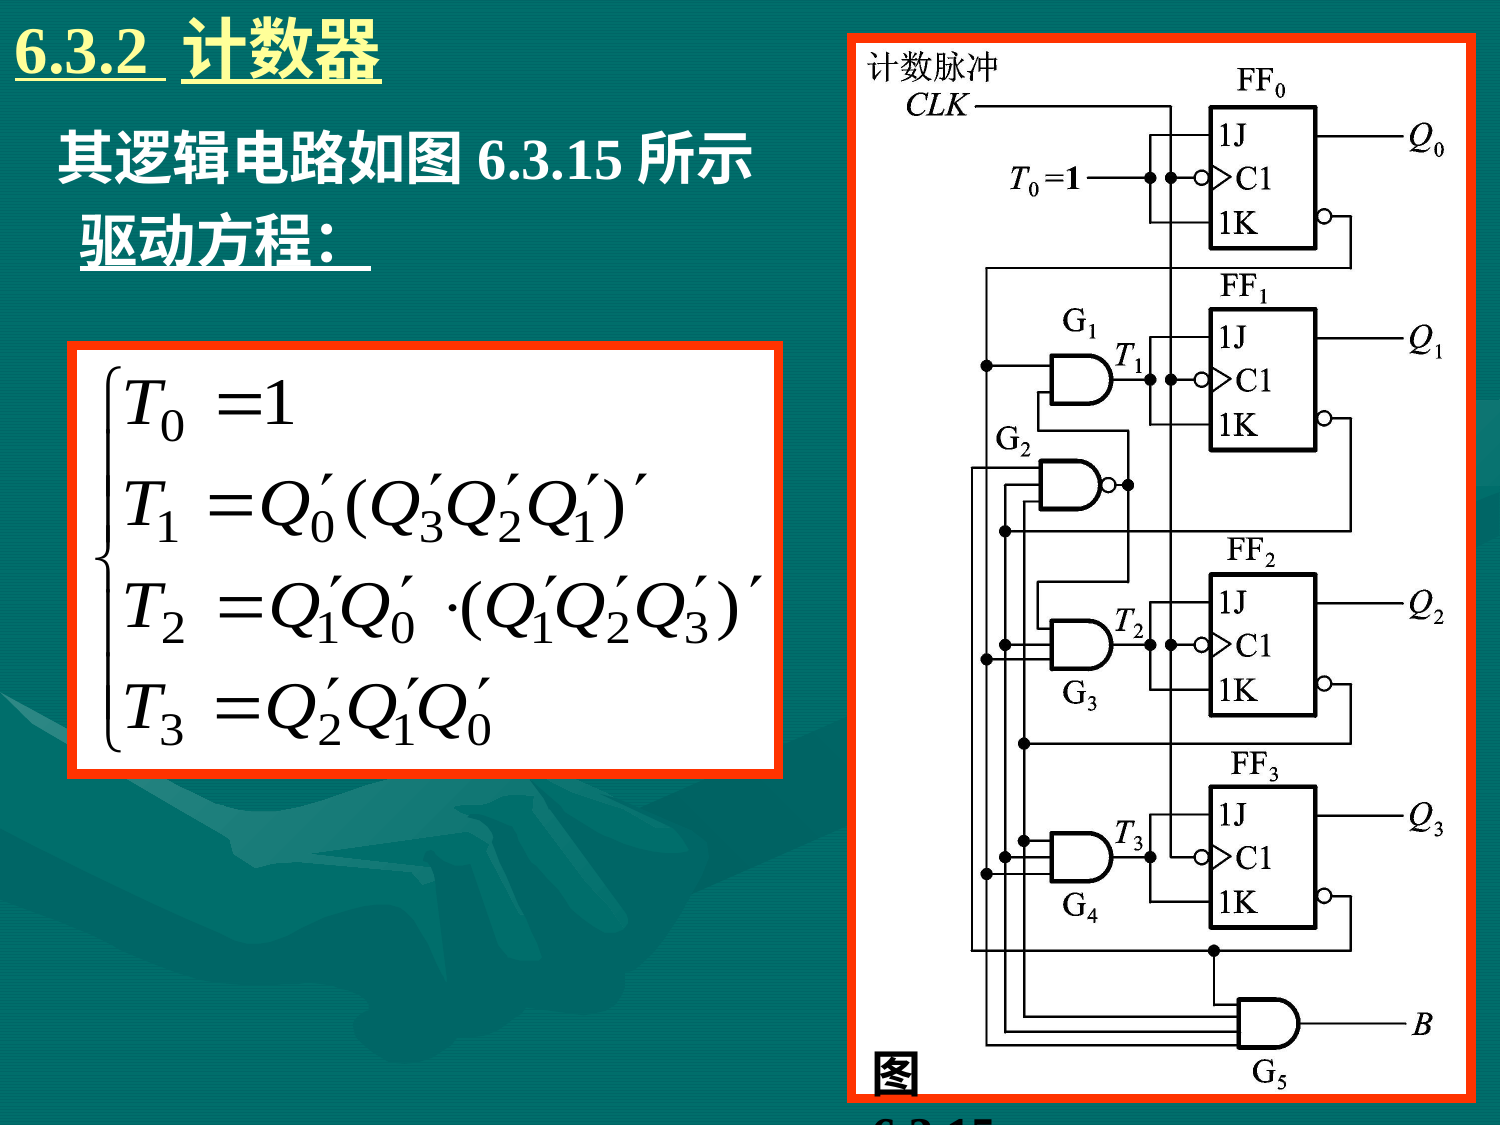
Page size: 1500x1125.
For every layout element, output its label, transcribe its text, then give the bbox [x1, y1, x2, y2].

text_box 驱动方程： [64, 209, 628, 282]
text_box 6.3.2 计数器 [0, 0, 650, 79]
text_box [855, 42, 1467, 1111]
title 其逻辑电路如图6.3.15所示 [41, 113, 833, 209]
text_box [76, 349, 774, 770]
